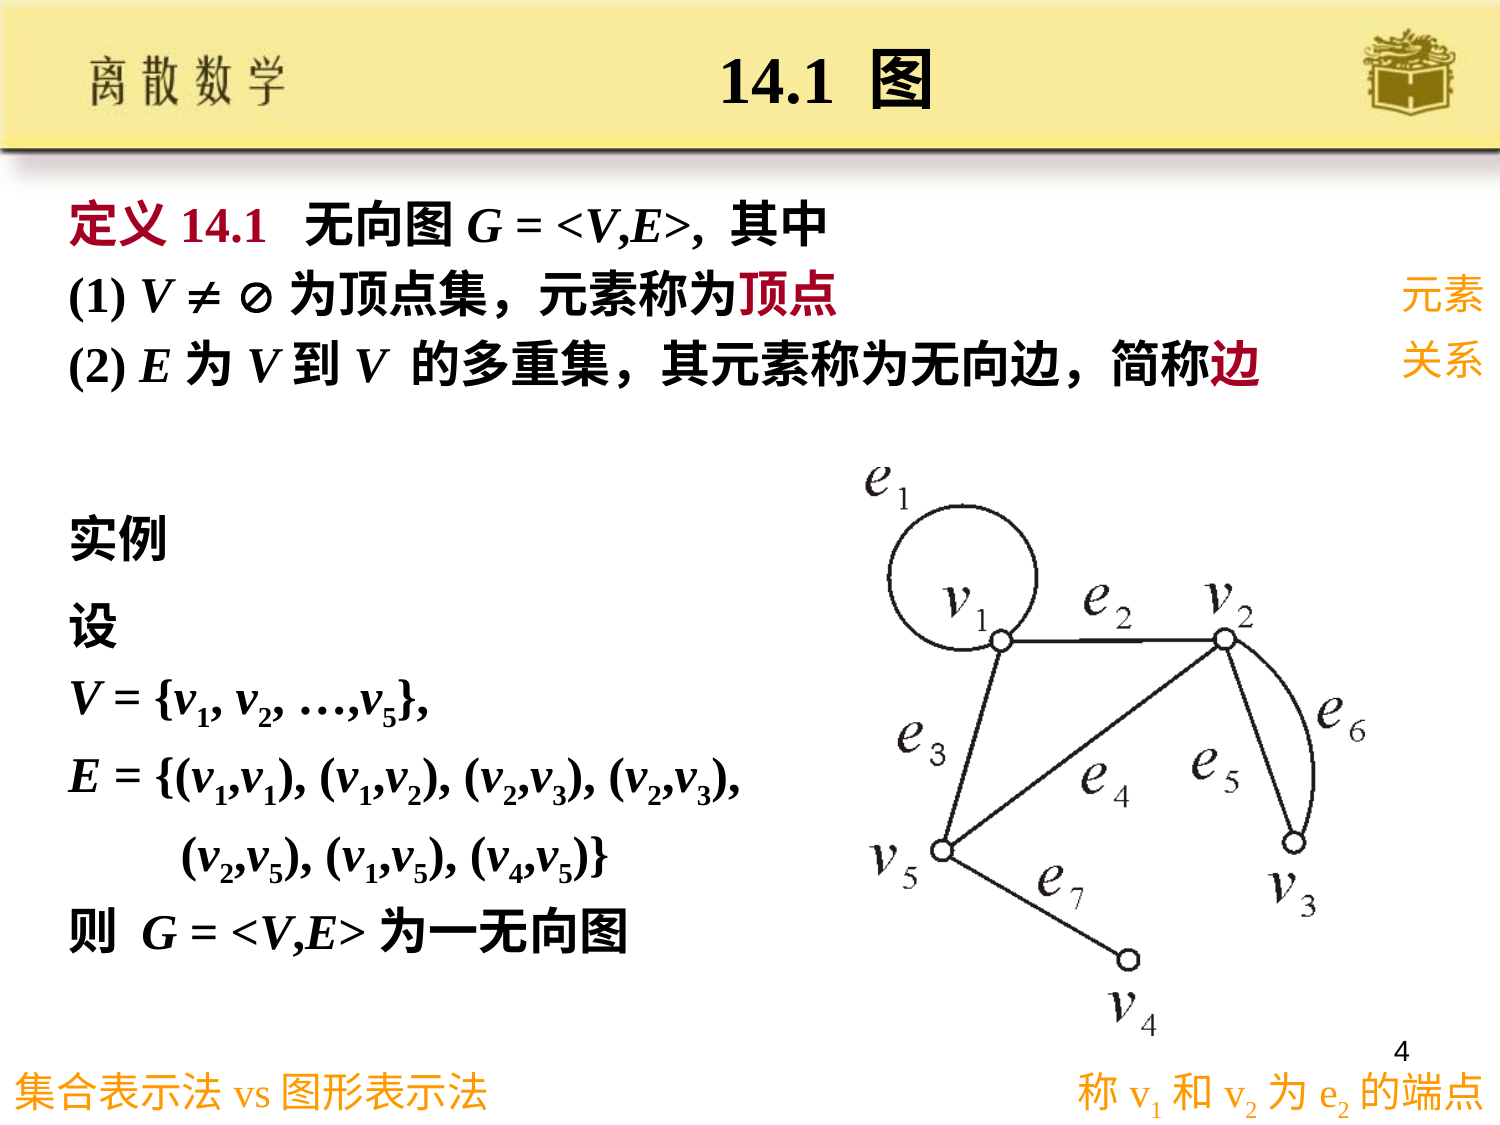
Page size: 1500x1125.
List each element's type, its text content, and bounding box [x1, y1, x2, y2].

title 14.1 图 [324, 42, 1329, 112]
text_box 称v1和v2为e2的端点 [820, 1058, 1500, 1125]
slide_number 4 [1074, 1024, 1425, 1058]
text_box 元素 [1057, 260, 1500, 325]
text_box 集合表示法vs图形表示法 [0, 1057, 798, 1123]
picture [0, 0, 1500, 1125]
text_box 关系 [1057, 325, 1500, 391]
list 定义14.1 无向图G = <V,E>, 其中 (1) V  为顶点集，元素称为顶点 (2) E为V到V 的多重集，其元素称为无向边，简称边 实例 设 V = {v1, v2, …,v5}, E = {(v1,v1), (v1,v2), (v2,v3), (v2,v3), (v2,v5), (v1,v5), (v4,v5)} 则 G = <V,E>为一无向图 [53, 184, 1404, 1012]
